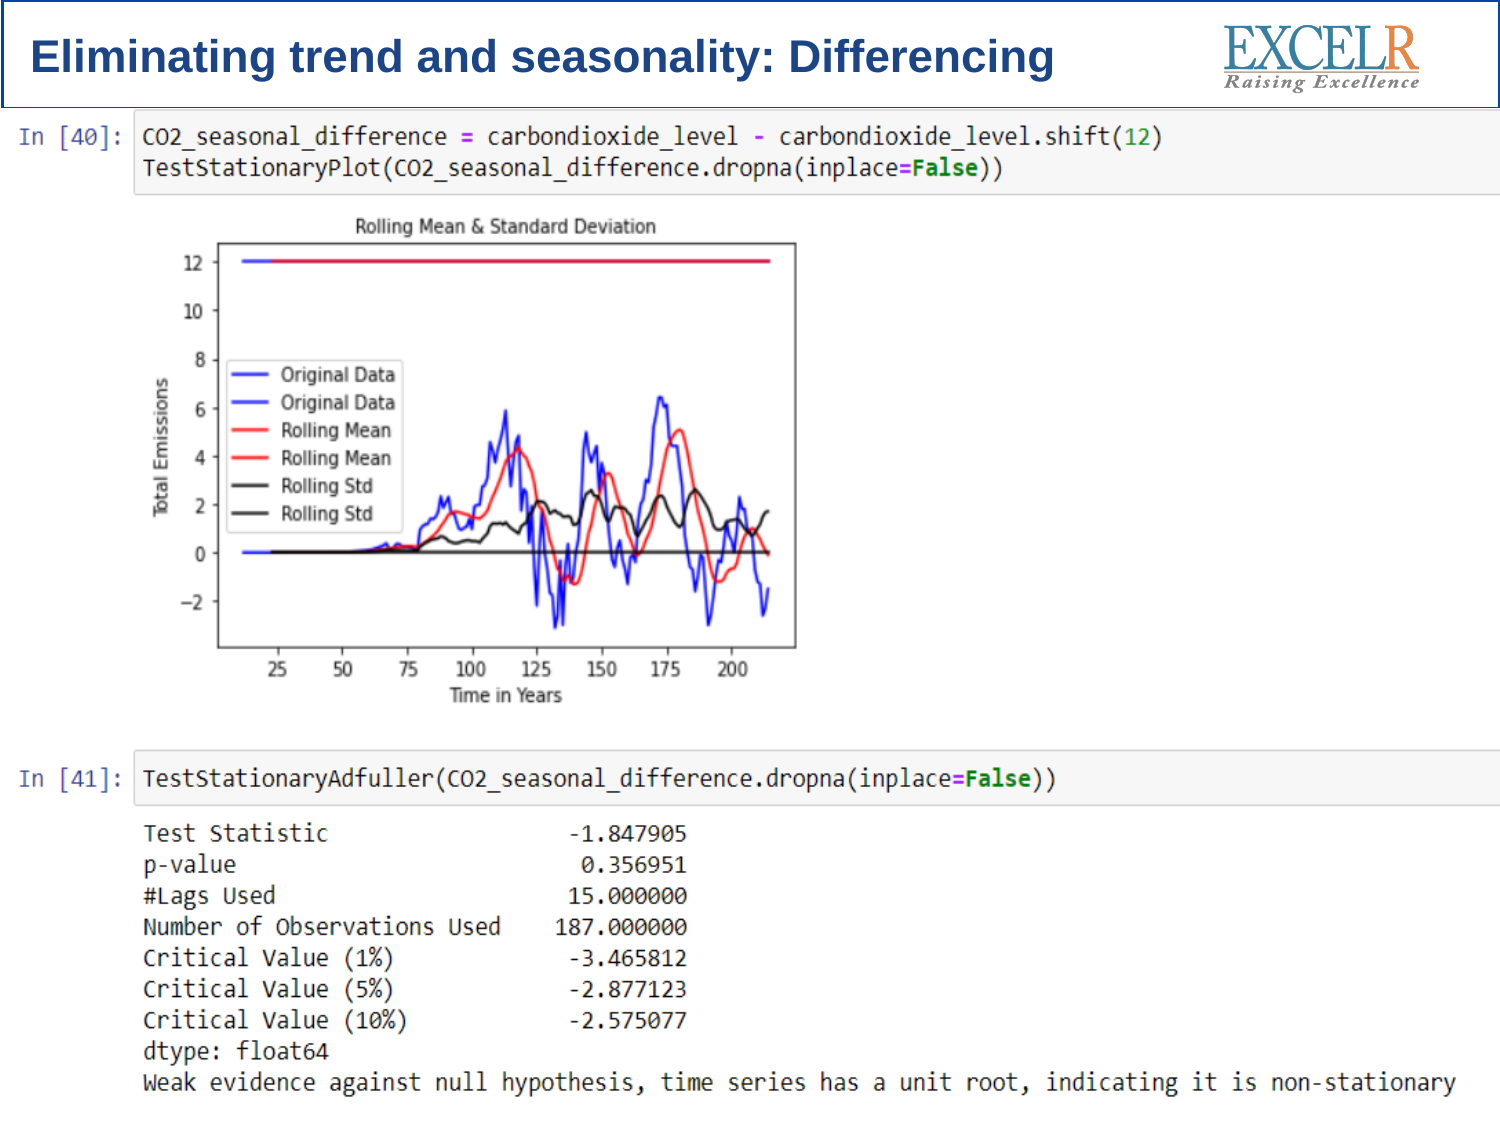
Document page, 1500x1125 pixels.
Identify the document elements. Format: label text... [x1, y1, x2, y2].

picture [0, 107, 1500, 1125]
picture [1223, 25, 1420, 94]
text_box Eliminating trend and seasonality: Differencing [2, 0, 1500, 107]
